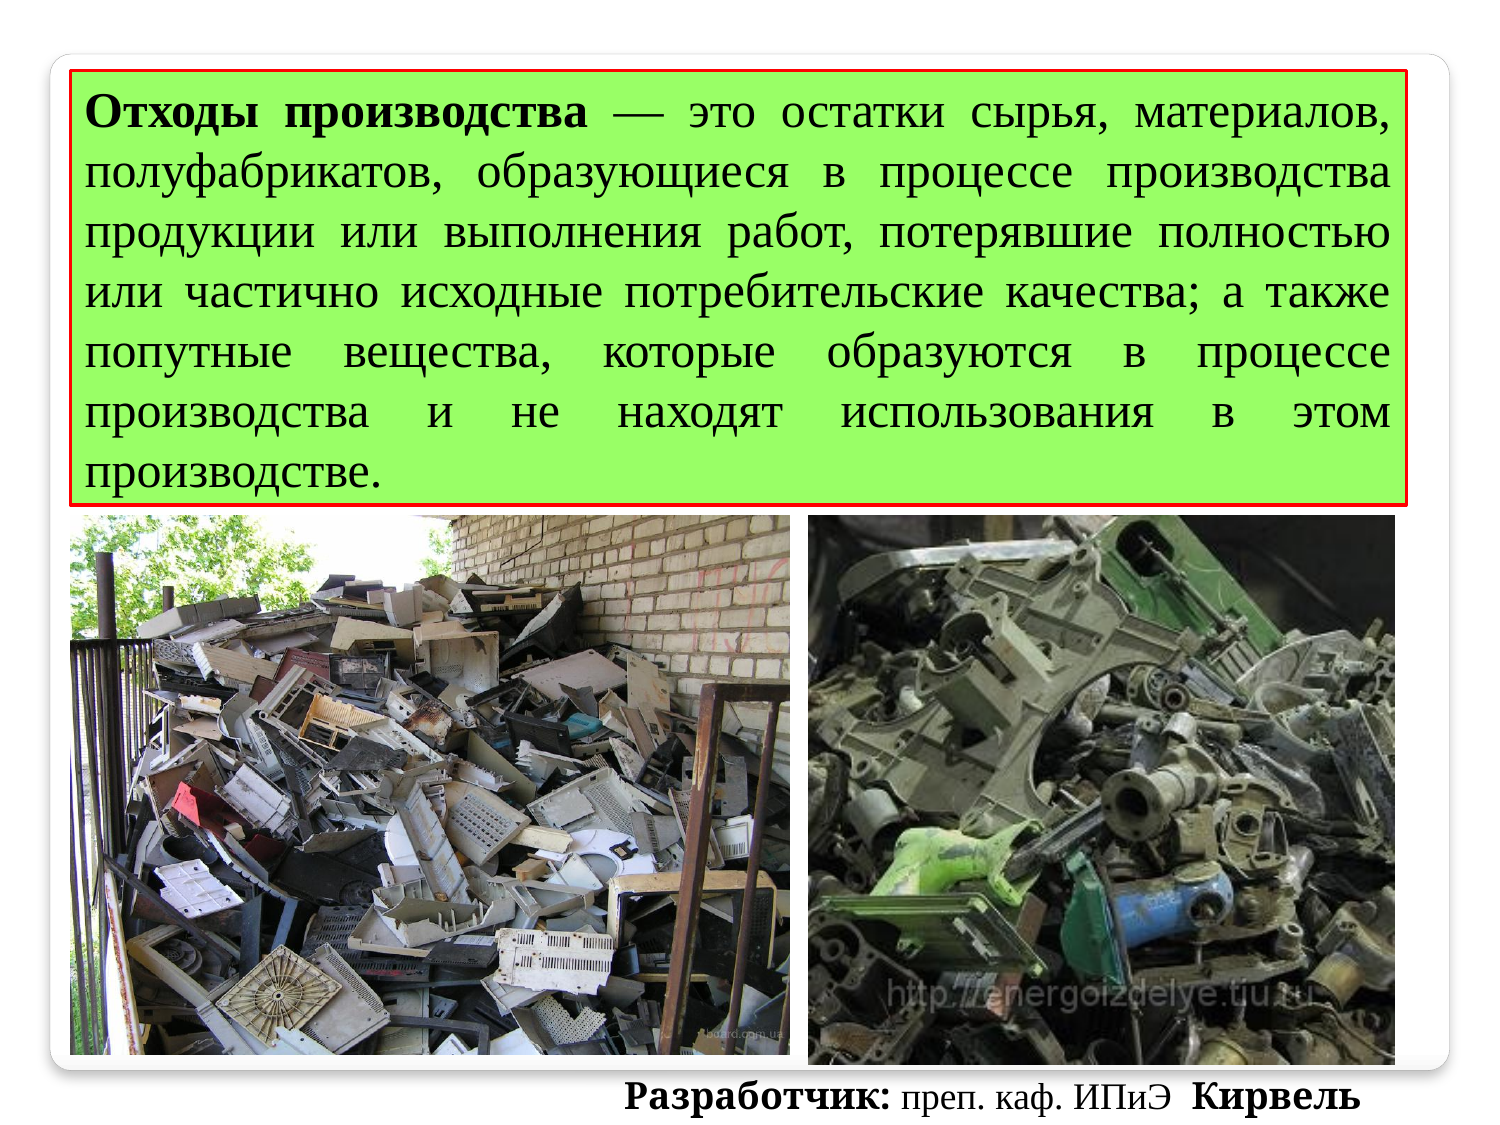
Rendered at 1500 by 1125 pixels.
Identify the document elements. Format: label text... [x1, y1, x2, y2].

picture [70, 515, 790, 1055]
text_box Разработчик: преп. каф. ИПиЭ Кирвель П.И. [609, 1064, 1443, 1125]
text_box Отходы производства — это остатки сырья, материалов, полуфабрикатов, образующиеся в процессе производства продукции или выполнения работ, потерявшие полностью или частично исходные потребительские качества; а также попутные вещества, которые образуются в процессе производства и не находят использования в этом производстве. [70, 70, 1407, 505]
picture [808, 515, 1395, 1066]
